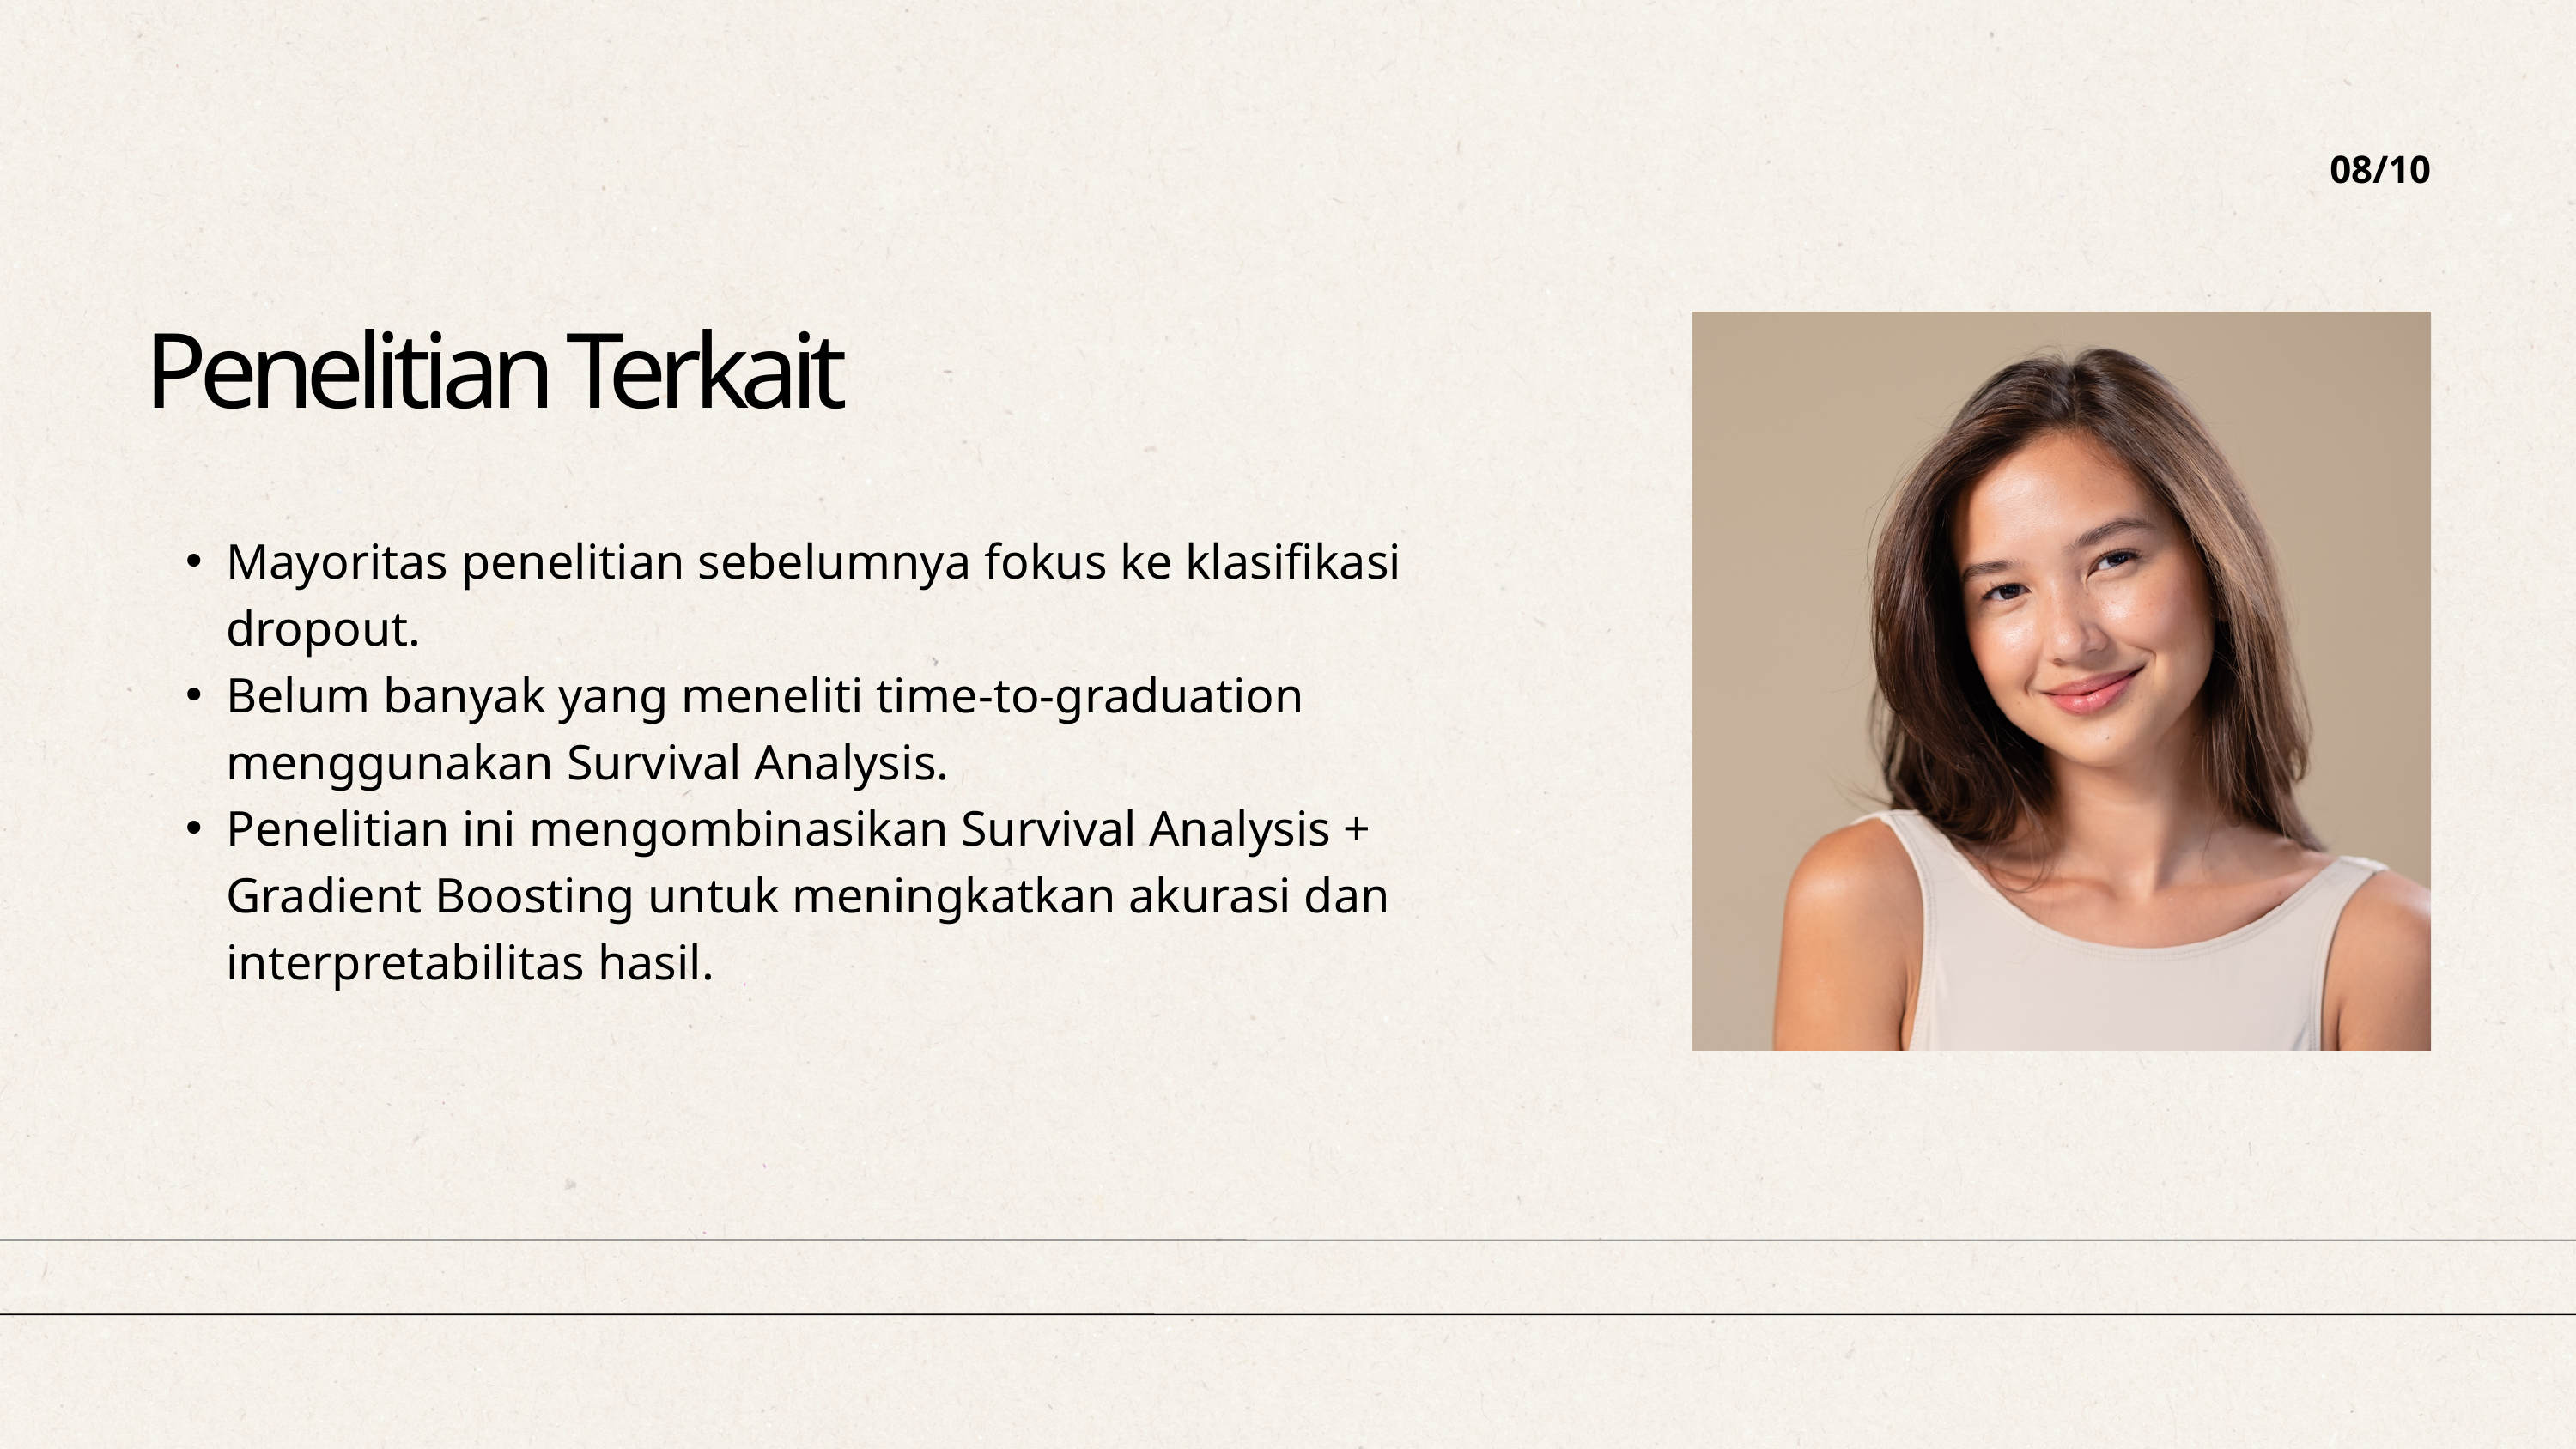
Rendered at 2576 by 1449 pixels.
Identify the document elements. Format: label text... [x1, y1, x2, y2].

text_box [0, 1240, 2576, 1314]
text_box Penelitian Terkait [144, 325, 1160, 430]
text_box [0, 0, 2576, 1240]
text_box Mayoritas penelitian sebelumnya fokus ke klasifikasi dropout. Belum banyak yang meneliti time-to-graduation menggunakan Survival Analysis. Penelitian ini mengombinasikan Survival Analysis + Gradient Boosting untuk meningkatkan akurasi dan interpretabilitas hasil. [144, 521, 1578, 1057]
text_box 08/10 [1822, 137, 2432, 191]
text_box [0, 1315, 2576, 1449]
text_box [1692, 312, 2432, 1052]
